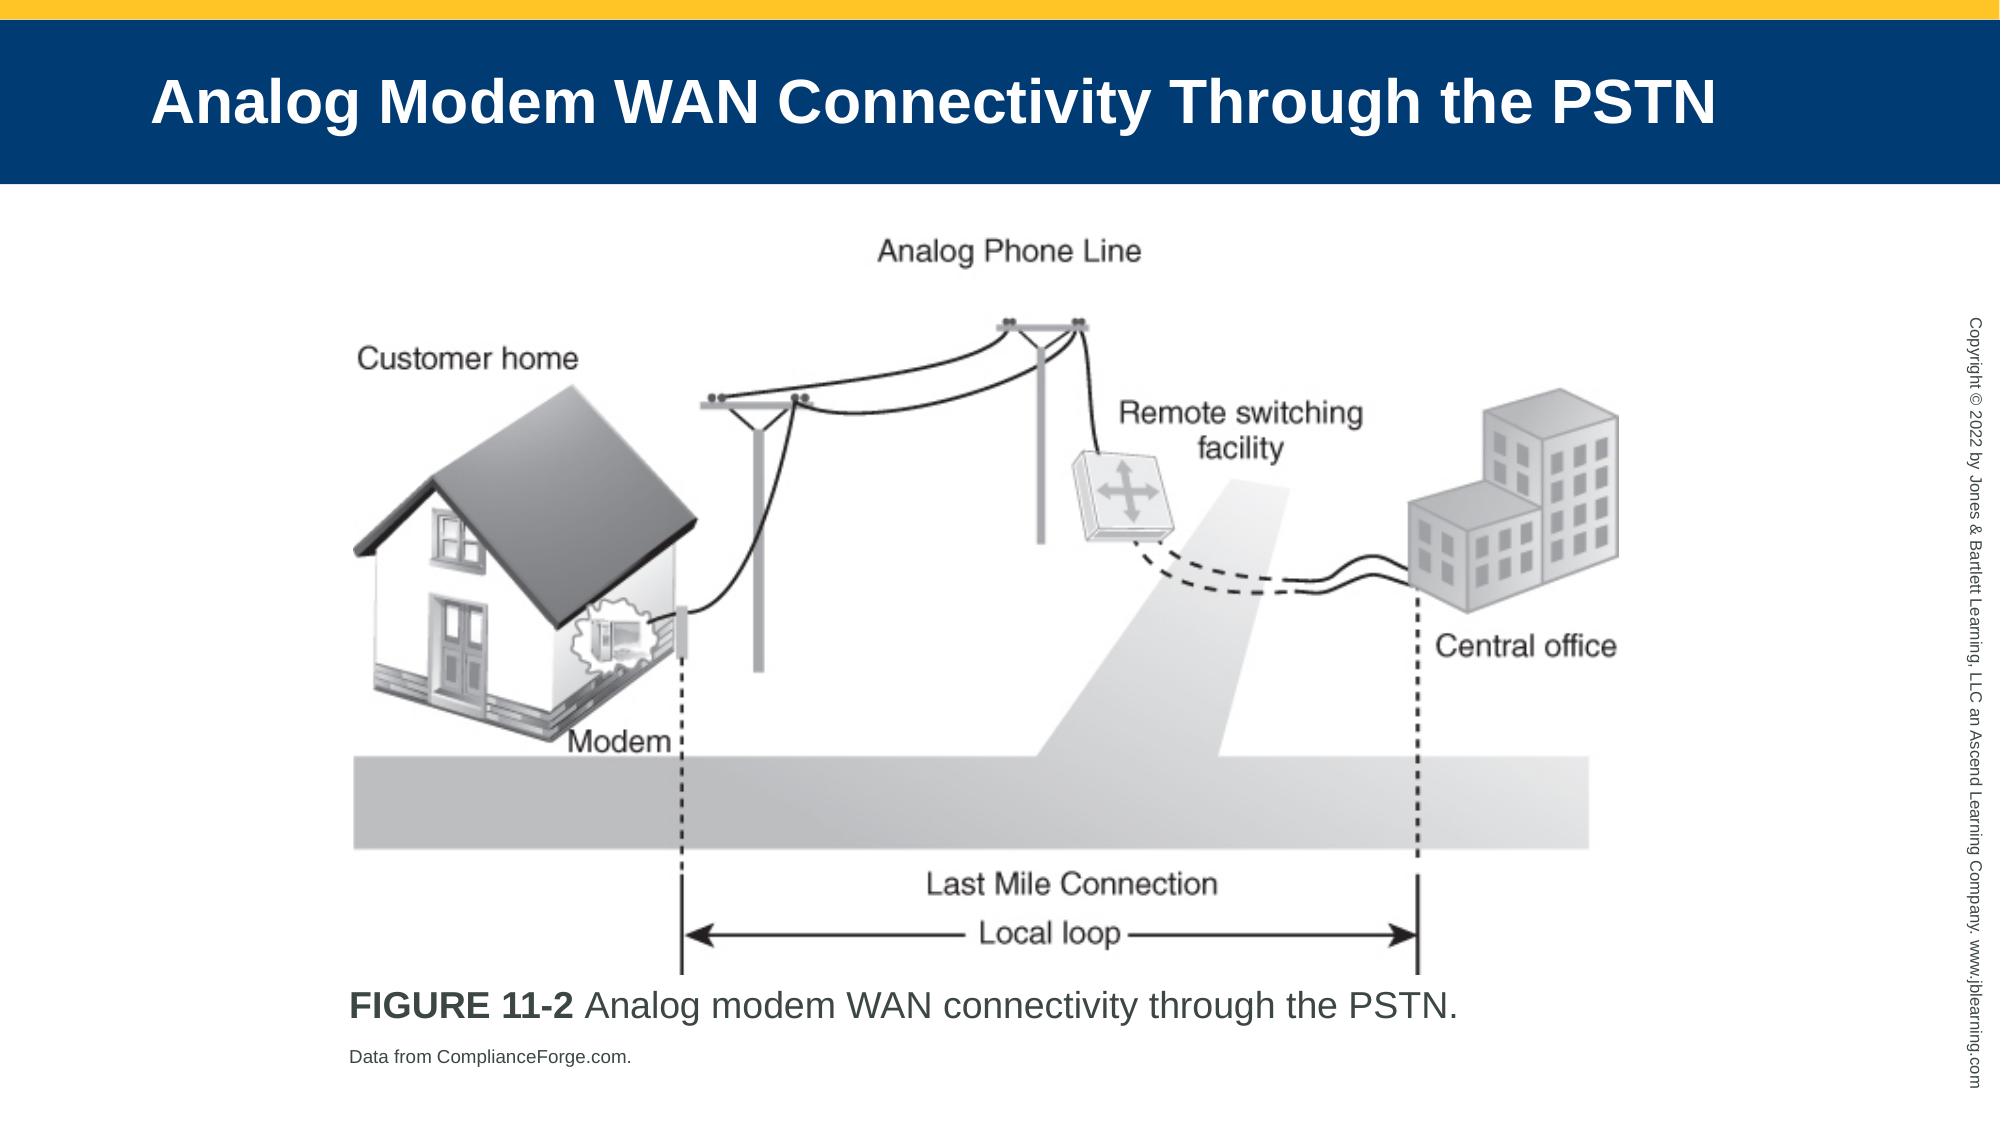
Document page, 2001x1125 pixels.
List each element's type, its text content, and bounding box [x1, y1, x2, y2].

title Analog Modem WAN Connectivity Through the PSTN [0, 19, 2000, 185]
list FIGURE 11-2 Analog modem WAN connectivity through the PSTN. Data from ComplianceForge.com. [334, 973, 1541, 1063]
picture [352, 236, 1619, 975]
